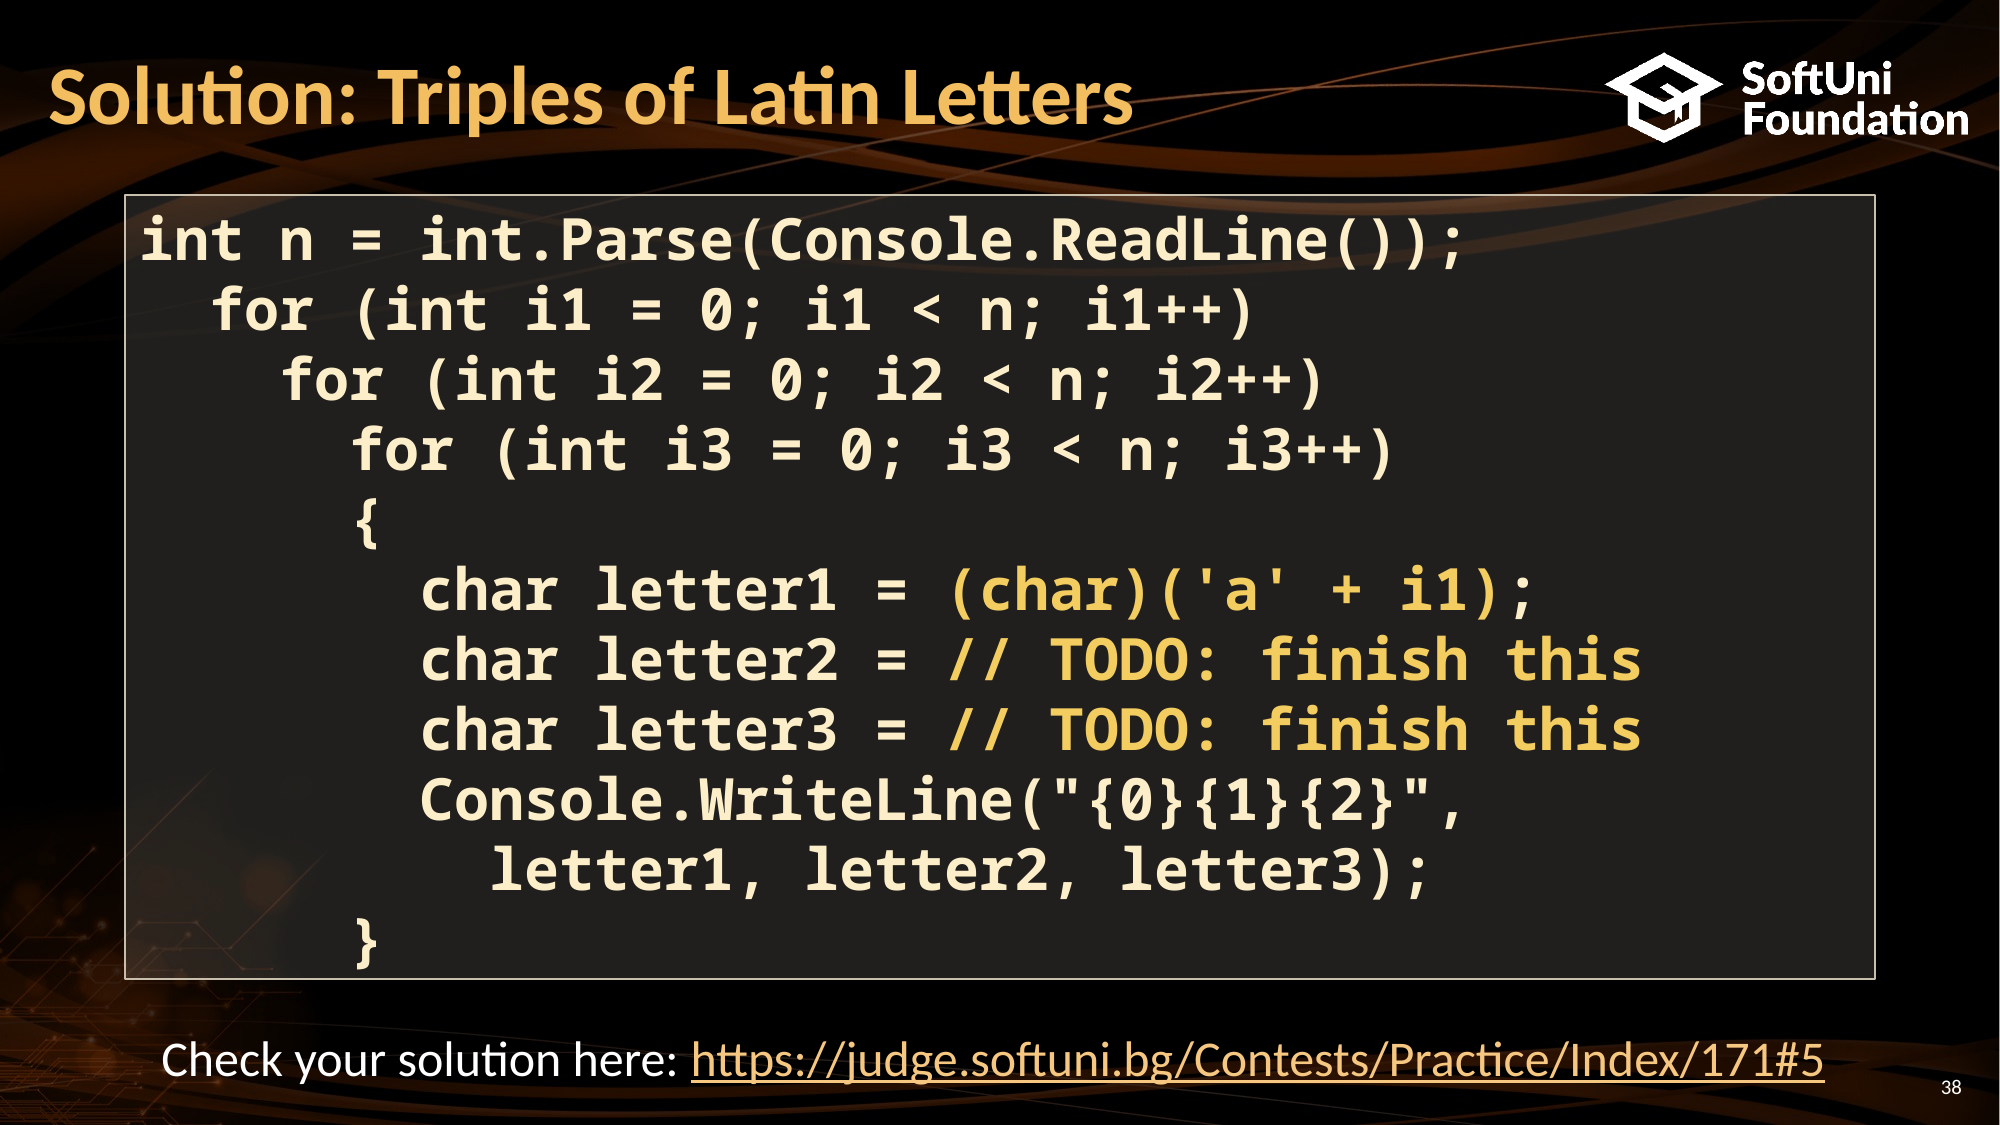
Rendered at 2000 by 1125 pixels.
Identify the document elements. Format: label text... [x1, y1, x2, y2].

slide_number 38 [1897, 1070, 1968, 1103]
text_box int n = int.Parse(Console.ReadLine()); for (int i1 = 0; i1 < n; i1++) for (int i2 = 0; i2 < n; i2++) for (int i3 = 0; i3 < n; i3++) { char letter1 = (char)('a' + i1); char letter2 = // TODO: finish this char letter3 = // TODO: finish this Console.WriteLine("{0}{1}{2}", letter1, letter2, letter3); } [124, 194, 1875, 980]
title Solution: Triples of Latin Letters [30, 6, 1602, 189]
picture [0, 0, 2000, 1125]
text_box Check your solution here: https://judge.softuni.bg/Contests/Practice/Index/171#5 [124, 1019, 1863, 1095]
